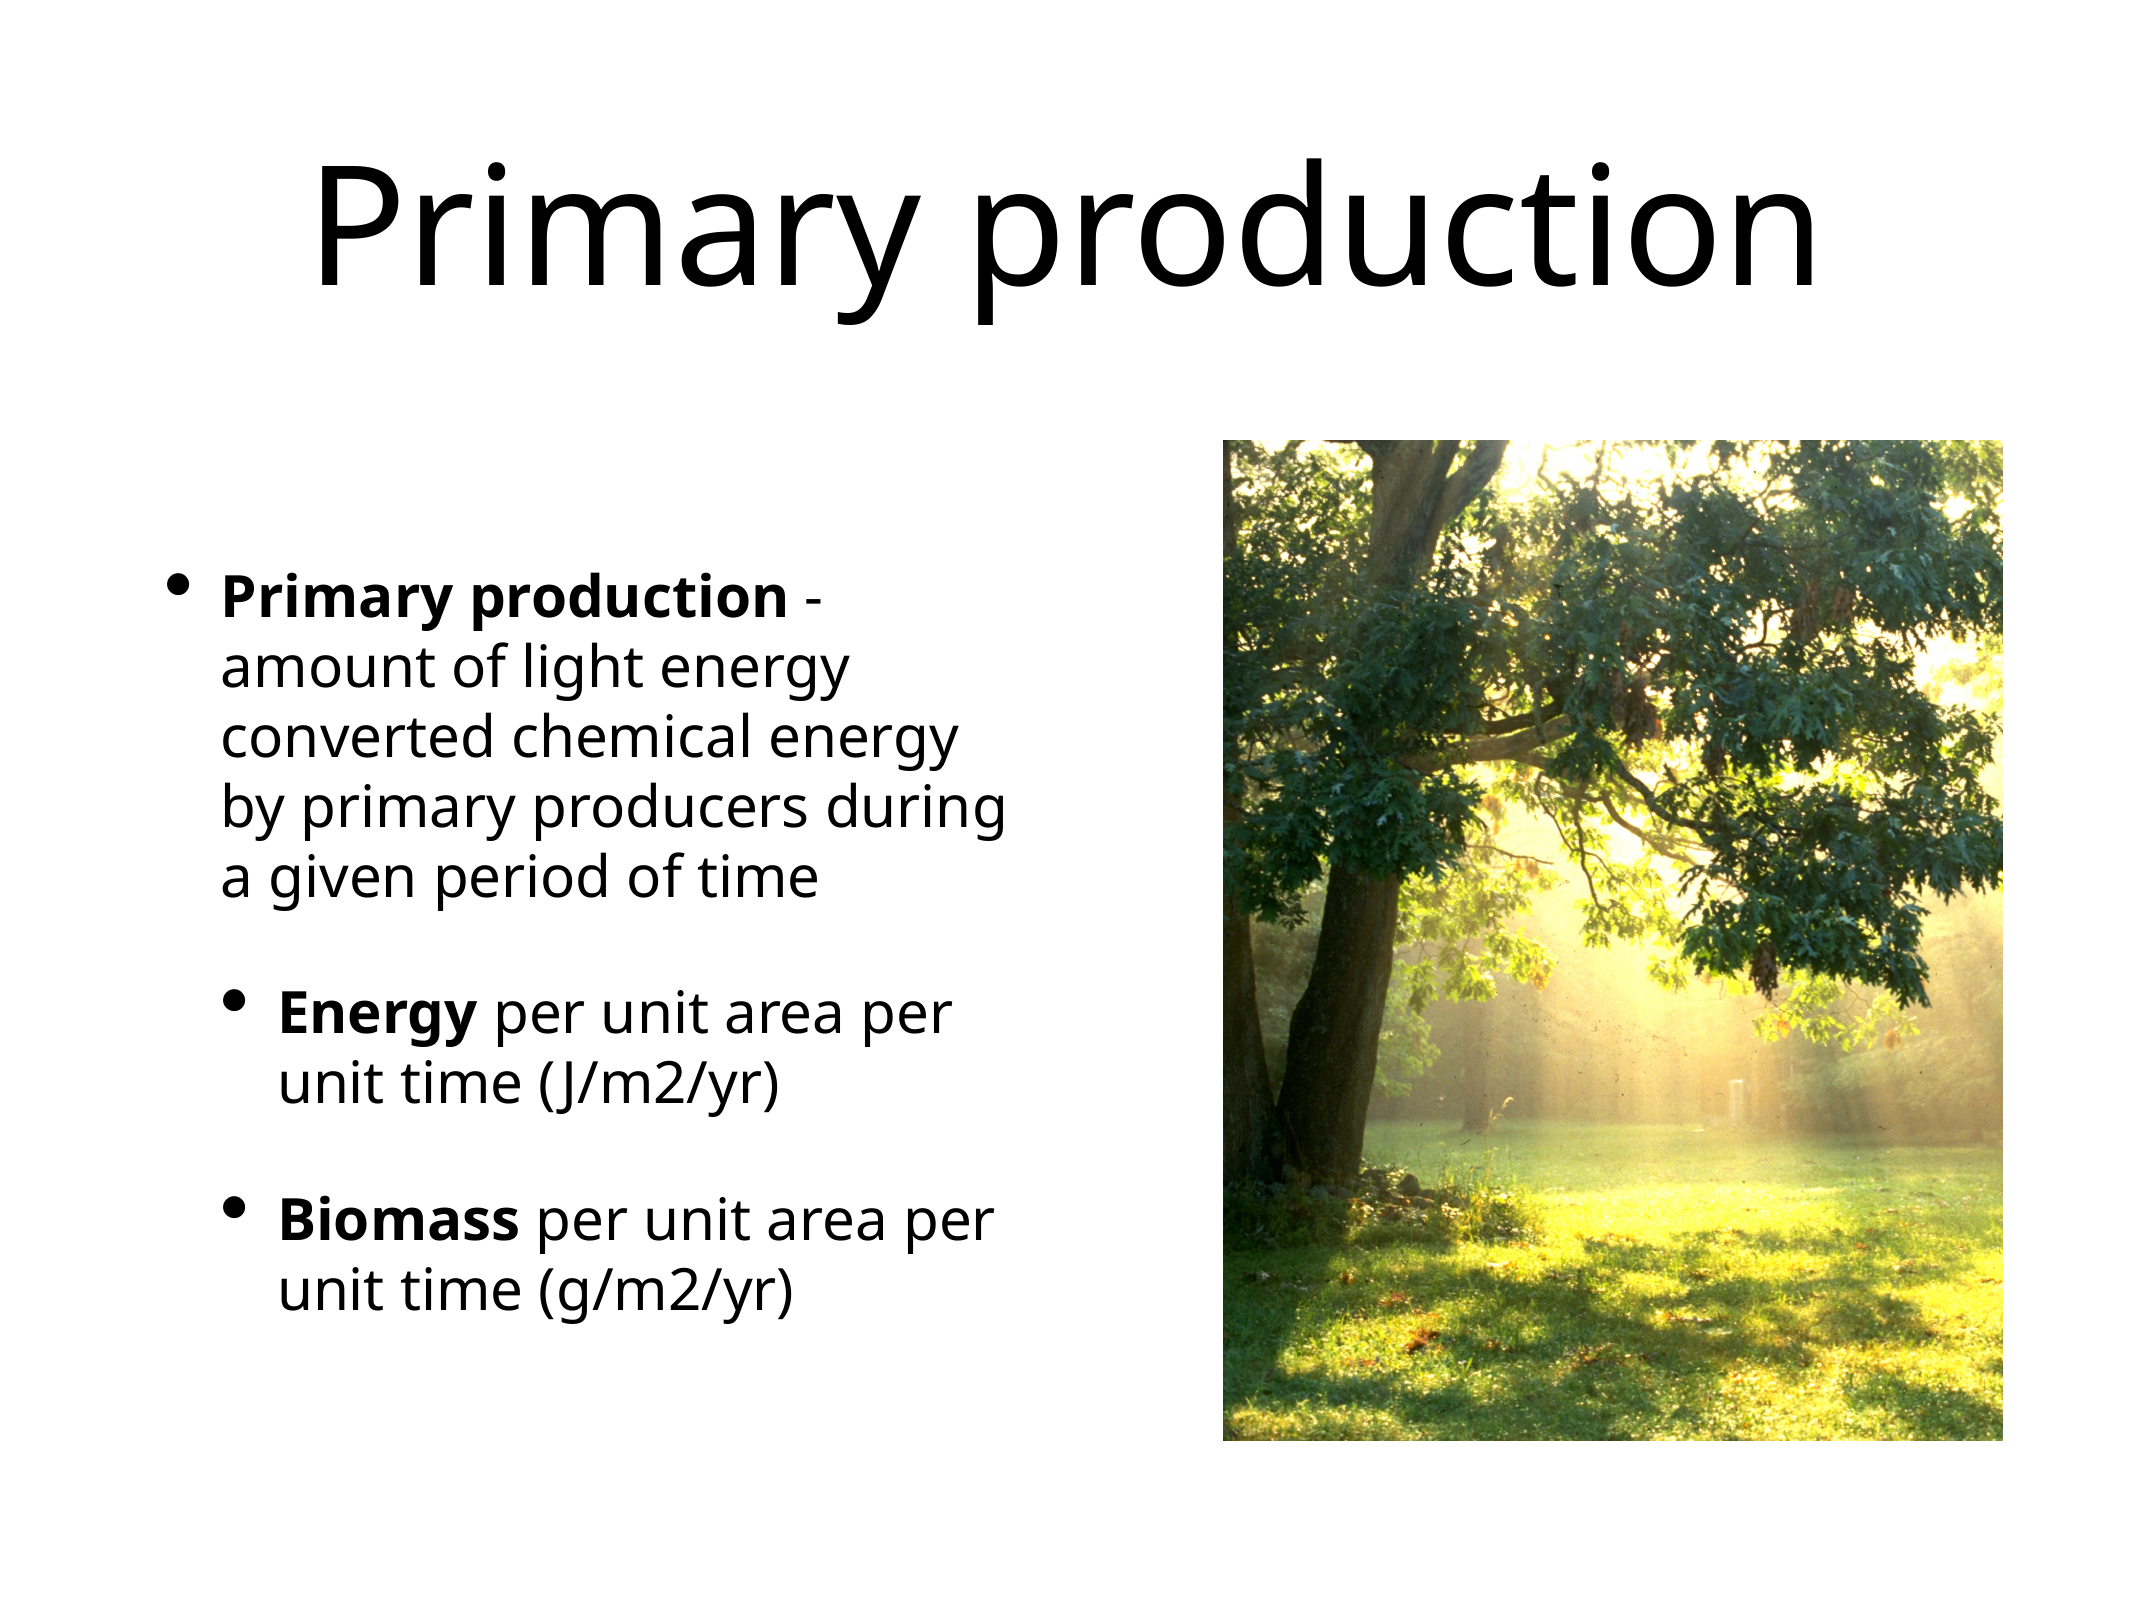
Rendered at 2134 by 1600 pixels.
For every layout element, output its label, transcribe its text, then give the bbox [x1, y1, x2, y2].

picture [1222, 440, 2004, 1441]
list Primary production - amount of light energy converted chemical energy by primary producers during a given period of time Energy per unit area per unit time (J/m2/yr) Biomass per unit area per unit time (g/m2/yr) [155, 424, 1032, 1457]
title Primary production [155, 41, 1978, 397]
